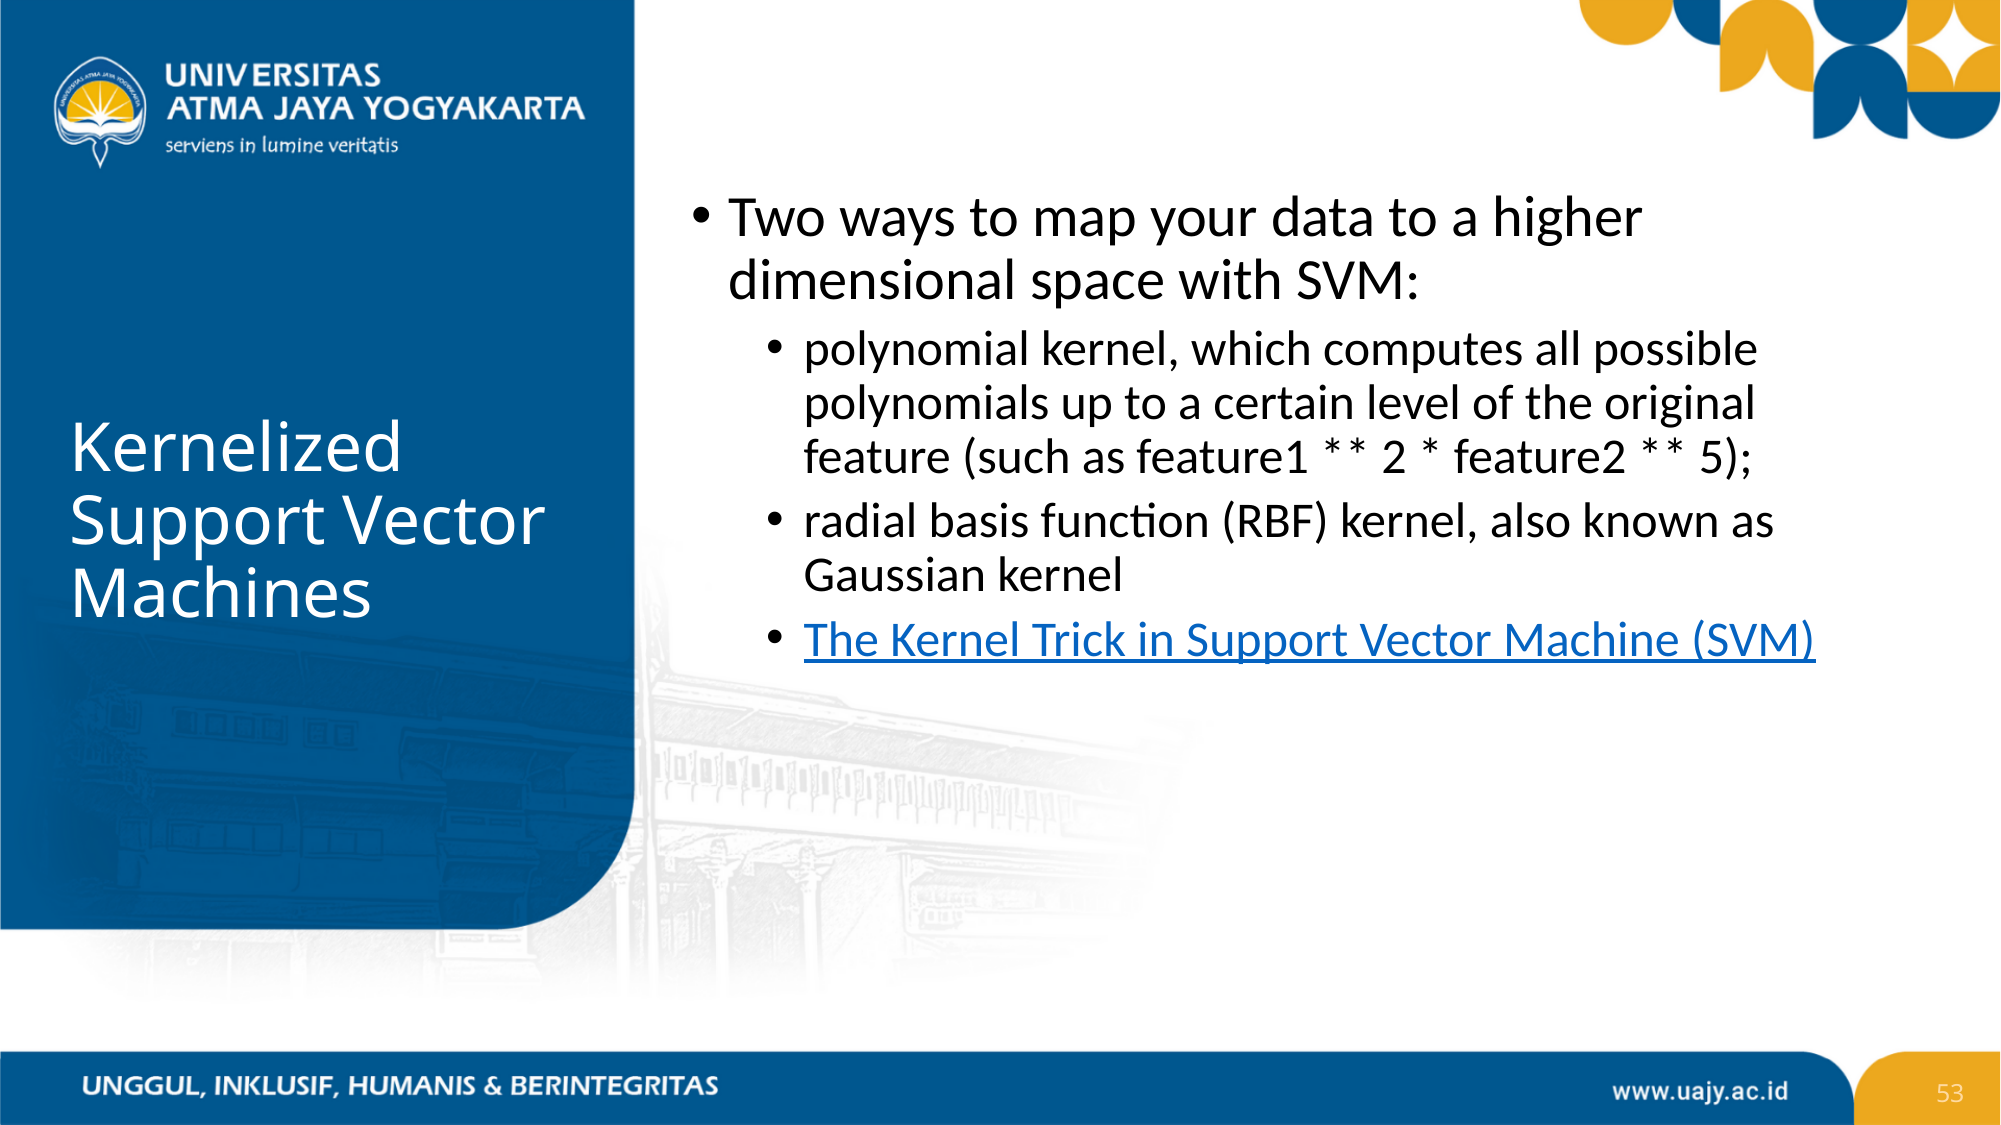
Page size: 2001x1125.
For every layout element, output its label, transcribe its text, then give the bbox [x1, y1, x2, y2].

list Two ways to map your data to a higher dimensional space with SVM: polynomial kernel, which computes all possible polynomials up to a certain level of the original feature (such as feature1 ** 2 * feature2 ** 5); radial basis function (RBF) kernel, also known as Gaussian kernel The Kernel Trick in Support Vector Machine (SVM) [676, 178, 1868, 997]
title Kernelized Support Vector Machines [54, 369, 574, 677]
slide_number 53 [1900, 1070, 2000, 1115]
picture [0, 0, 2001, 1125]
